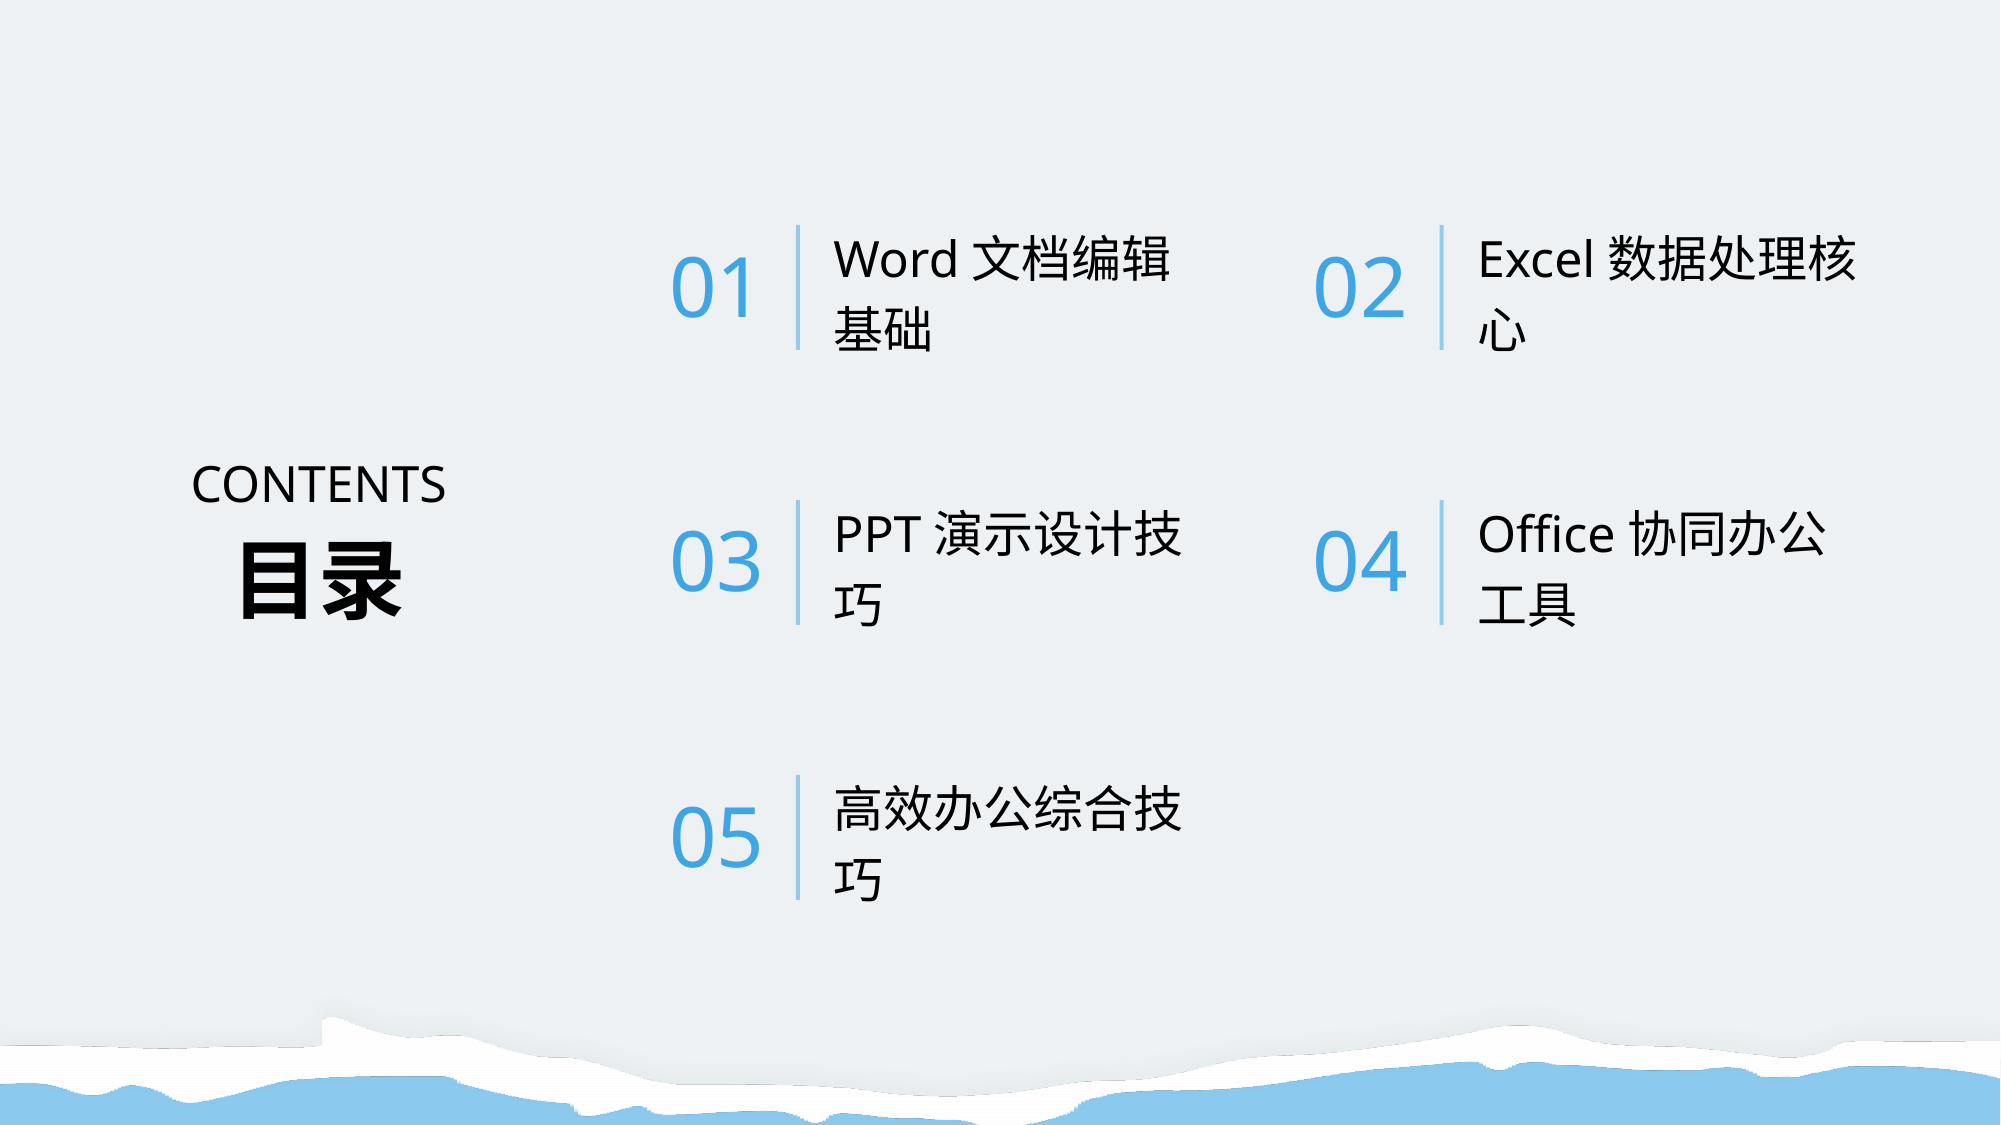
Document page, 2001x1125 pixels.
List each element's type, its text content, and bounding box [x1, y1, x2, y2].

list Office协同办公工具 [1477, 487, 1859, 638]
list 02 [1311, 237, 1410, 321]
list 05 [667, 787, 766, 871]
list [795, 774, 800, 900]
list [1439, 224, 1444, 350]
list 04 [1311, 512, 1410, 596]
subtitle CONTENTS [124, 437, 513, 513]
list [1439, 500, 1444, 625]
list [795, 224, 800, 350]
list 01 [667, 237, 766, 321]
list Word文档编辑基础 [833, 212, 1215, 363]
list Excel数据处理核心 [1477, 212, 1859, 363]
list 03 [667, 512, 766, 596]
picture [0, 1017, 2000, 1125]
title 目录 [124, 520, 513, 646]
list [795, 500, 800, 625]
list PPT演示设计技巧 [833, 487, 1215, 638]
list 高效办公综合技巧 [833, 762, 1215, 913]
